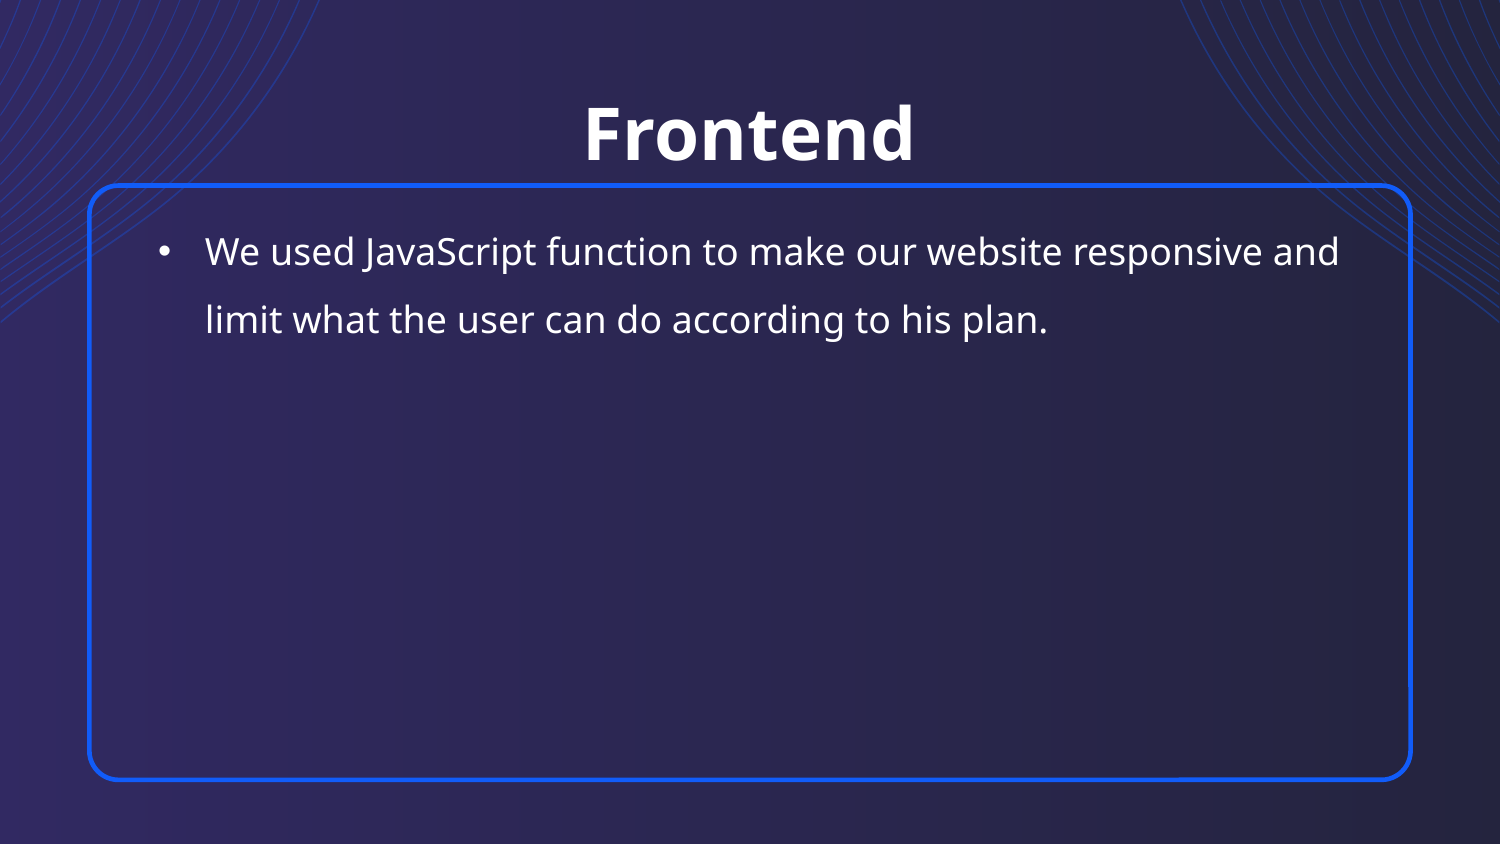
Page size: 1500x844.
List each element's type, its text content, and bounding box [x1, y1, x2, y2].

list We used JavaScript function to make our website responsive and limit what the user can do according to his plan. [118, 190, 1382, 752]
title Frontend [118, 72, 1382, 167]
